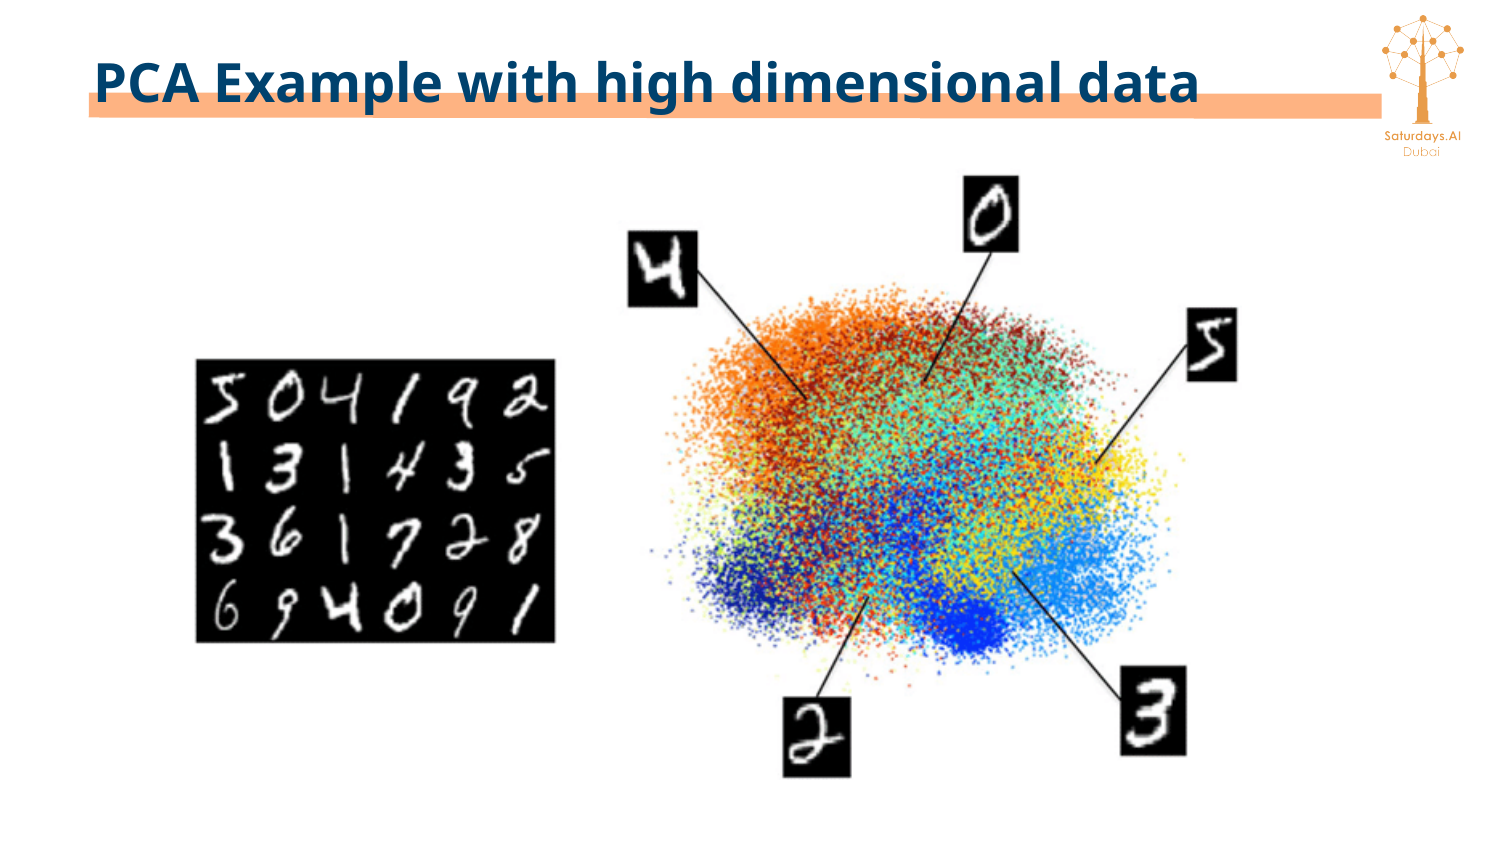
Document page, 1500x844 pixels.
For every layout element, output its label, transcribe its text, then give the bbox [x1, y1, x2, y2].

picture [1382, 15, 1464, 160]
picture [192, 168, 1242, 780]
text_box PCA Example with high dimensional data [91, 45, 1377, 103]
